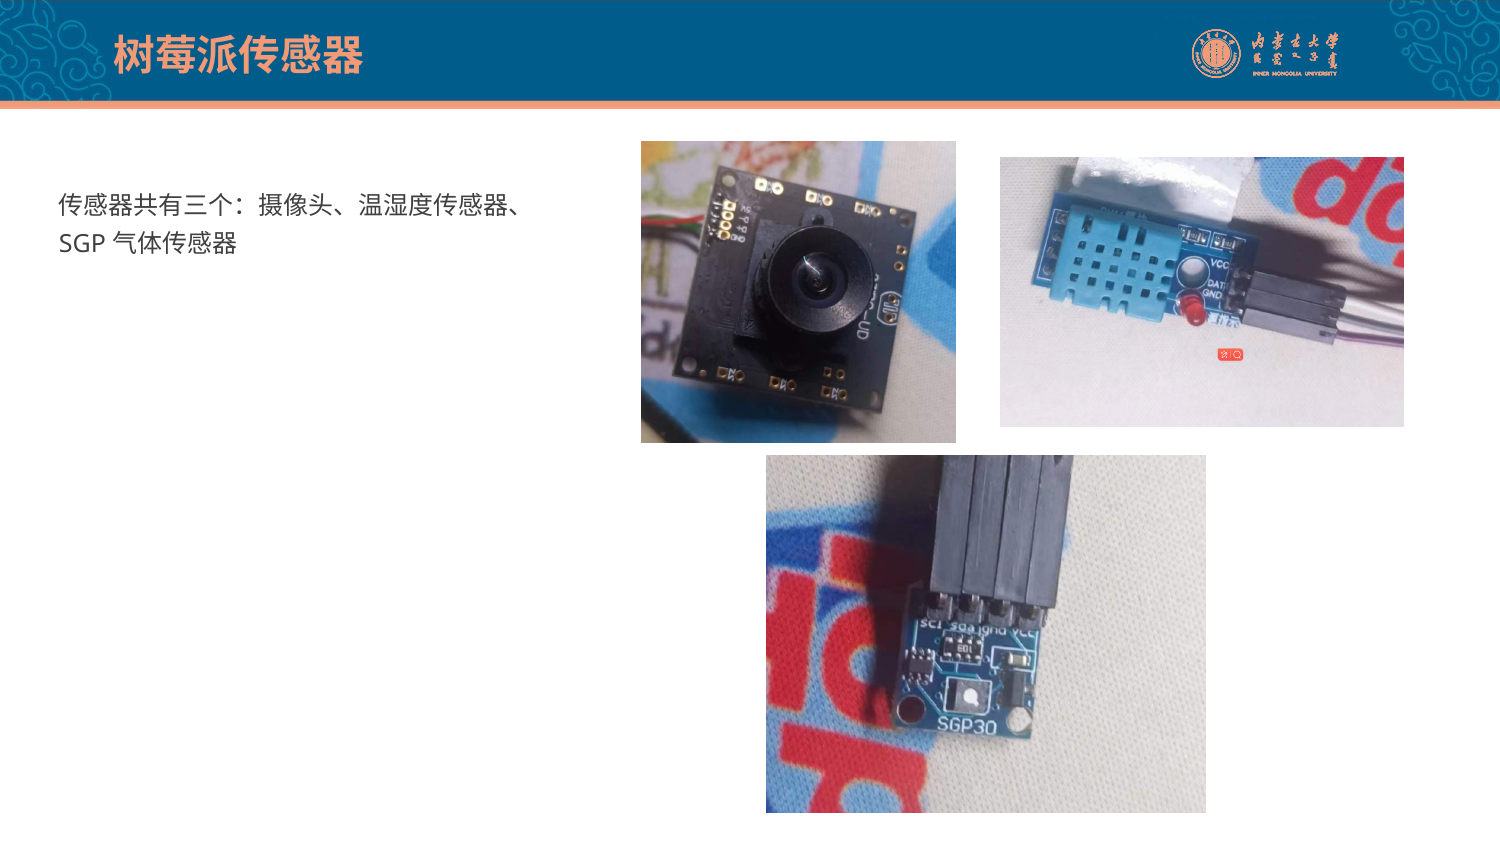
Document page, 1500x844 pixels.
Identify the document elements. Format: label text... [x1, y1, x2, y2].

picture [766, 455, 1206, 813]
picture [1000, 157, 1404, 427]
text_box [0, 0, 1500, 109]
picture [641, 141, 956, 443]
text_box 传感器共有三个：摄像头、温湿度传感器、SGP气体传感器 [44, 172, 554, 266]
